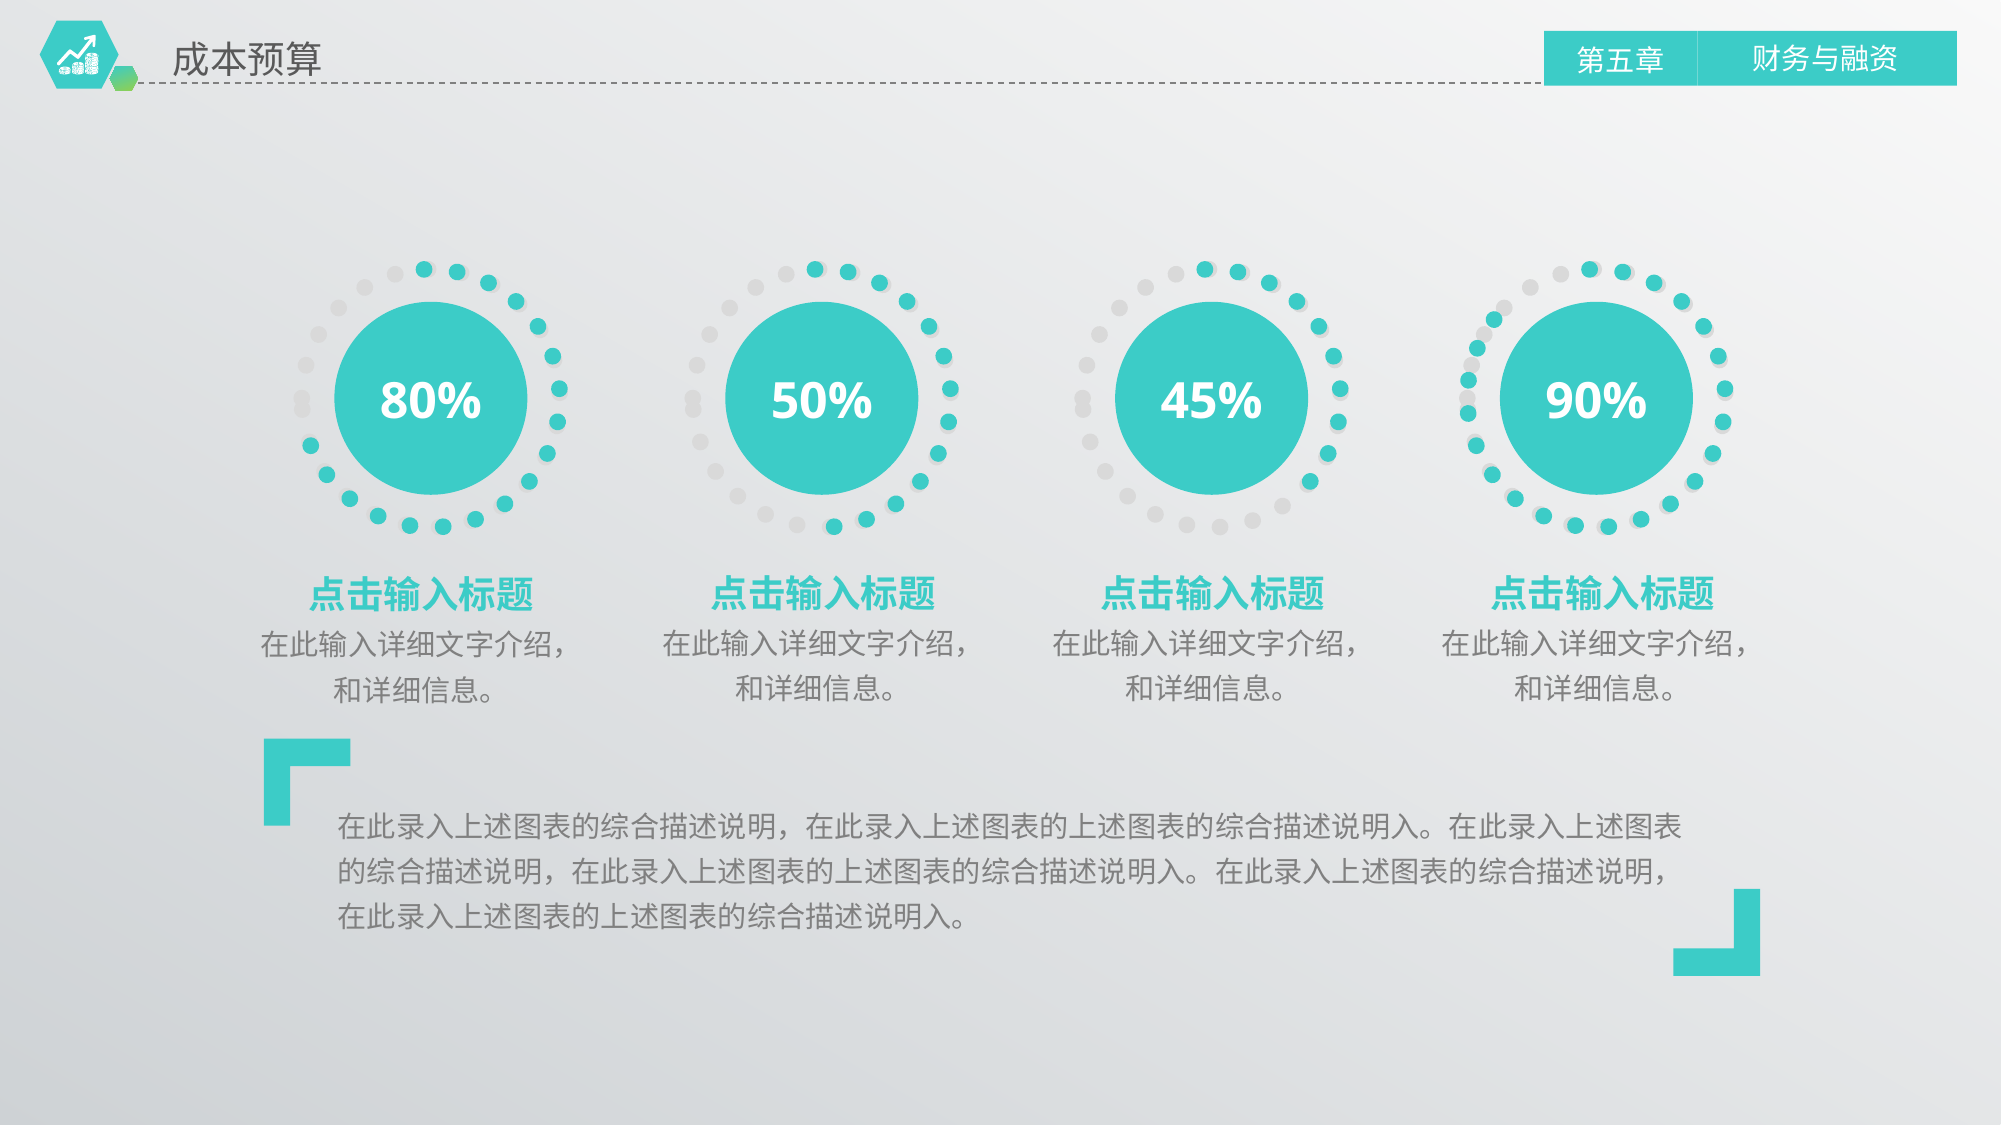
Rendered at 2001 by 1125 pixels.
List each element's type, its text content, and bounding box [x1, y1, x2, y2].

text_box 45% [1113, 299, 1271, 497]
text_box [1202, 267, 1343, 503]
text_box [1544, 83, 1695, 88]
text_box [1673, 888, 1761, 976]
text_box [306, 267, 562, 530]
text_box 90% [1523, 299, 1596, 397]
text_box 第五章 [1544, 36, 1698, 83]
text_box [57, 34, 96, 66]
text_box [107, 64, 140, 93]
text_box 财务与融资 [1695, 34, 1956, 82]
text_box [1080, 267, 1289, 530]
text_box 80% [332, 299, 430, 425]
text_box [1542, 29, 1695, 82]
text_box 成本预算 [161, 30, 469, 82]
text_box [690, 267, 816, 529]
text_box 点击输入标题 在此输入详细文字介绍， 和详细信息。 [1037, 562, 1389, 713]
text_box [85, 52, 99, 75]
text_box [58, 66, 71, 75]
text_box 点击输入标题 在此输入详细文字介绍， 和详细信息。 [647, 562, 999, 713]
text_box 50% [723, 299, 821, 497]
text_box [72, 62, 84, 75]
text_box [263, 738, 351, 826]
text_box [37, 18, 121, 91]
text_box [1497, 267, 1591, 332]
text_box [299, 267, 425, 434]
text_box 点击输入标题 在此输入详细文字介绍， 和详细信息。 [245, 563, 597, 715]
text_box [1695, 29, 1959, 88]
text_box [1465, 267, 1728, 530]
text_box 在此录入上述图表的综合描述说明，在此录入上述图表的上述图表的综合描述说明入。在此录入上述图表的综合描述说明，在此录入上述图表的上述图表的综合描述说明入。在此录入上述图表的综合描述说明，在此录入上述图表的上述图表的综合描述说明入。 [322, 790, 1725, 942]
text_box 点击输入标题 在此输入详细文字介绍， 和详细信息。 [1426, 562, 1779, 713]
text_box [807, 267, 953, 530]
